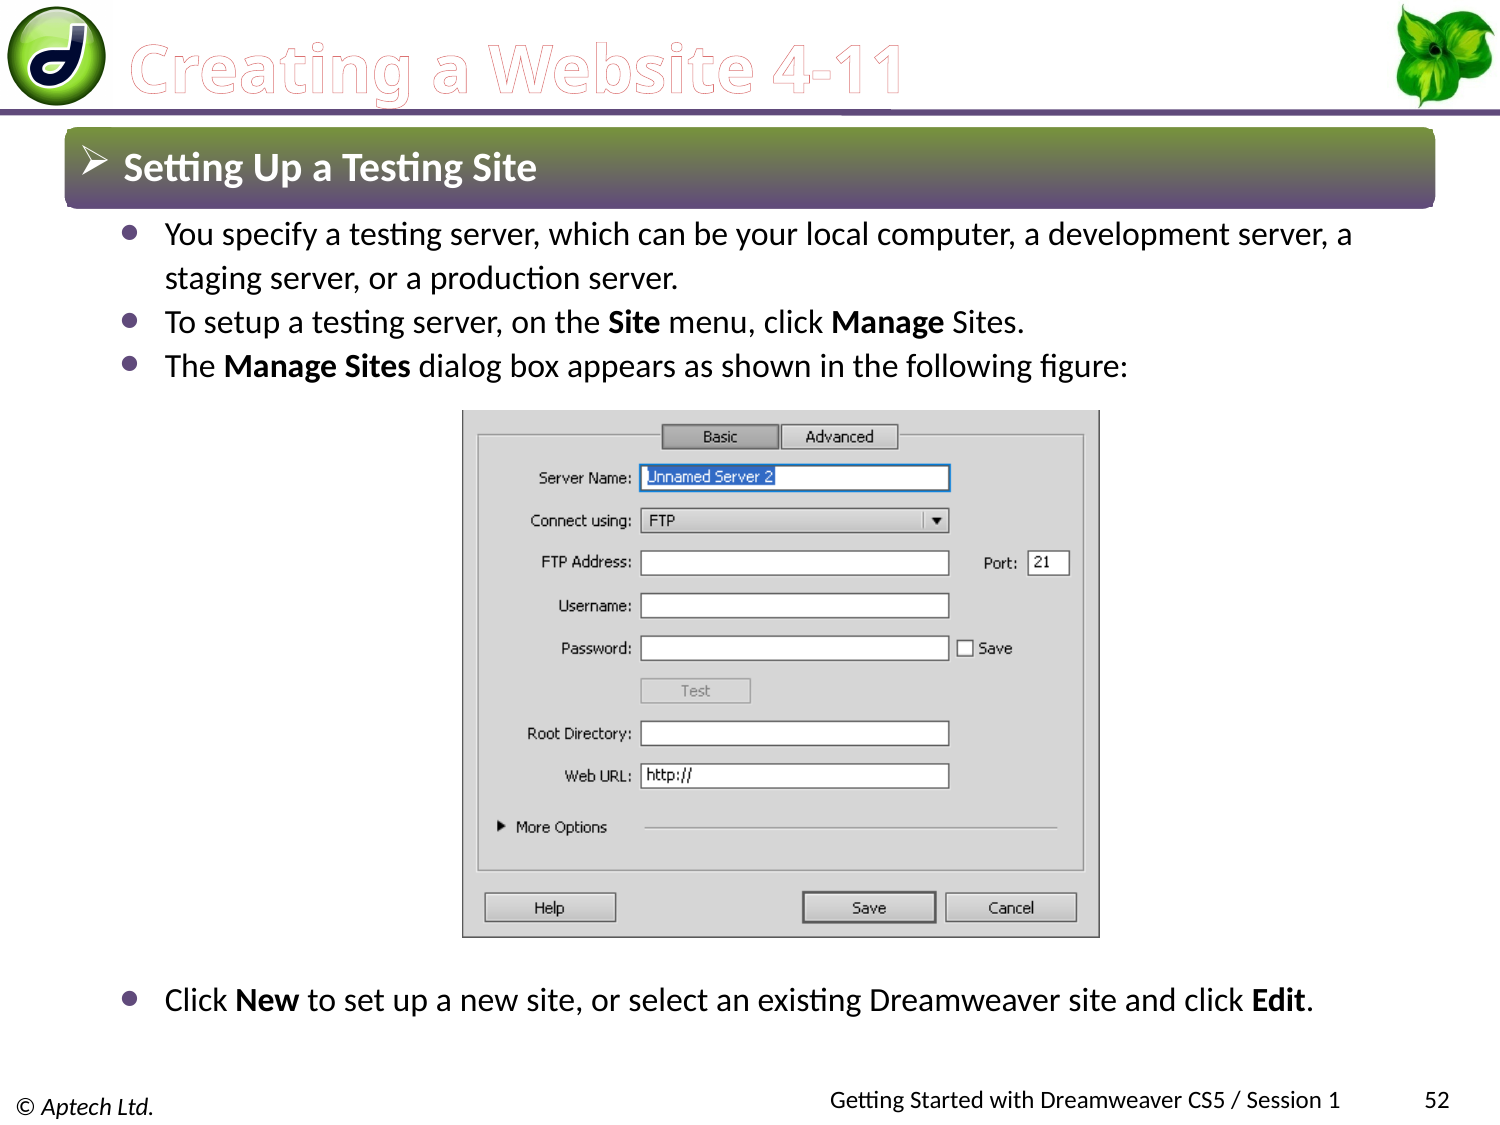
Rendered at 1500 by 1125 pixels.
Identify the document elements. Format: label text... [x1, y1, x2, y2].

picture [462, 410, 1101, 938]
picture [1387, 0, 1500, 109]
text_box You specify a testing server, which can be your local computer, a development server, a staging server, or a production server. To setup a testing server, on the Site menu, click Manage Sites. The Manage Sites dialog box appears as shown in the following figure: [75, 237, 1463, 400]
text_box Click New to set up a new site, or select an existing Dreamweaver site and click Edit. [75, 962, 1463, 1075]
footer Getting Started with Dreamweaver CS5 / Session 1 [375, 1084, 1363, 1113]
title Creating a Website 4-11 [112, 32, 1363, 101]
picture [0, 0, 113, 109]
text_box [62, 124, 1438, 212]
slide_number 52 [1363, 1084, 1465, 1113]
